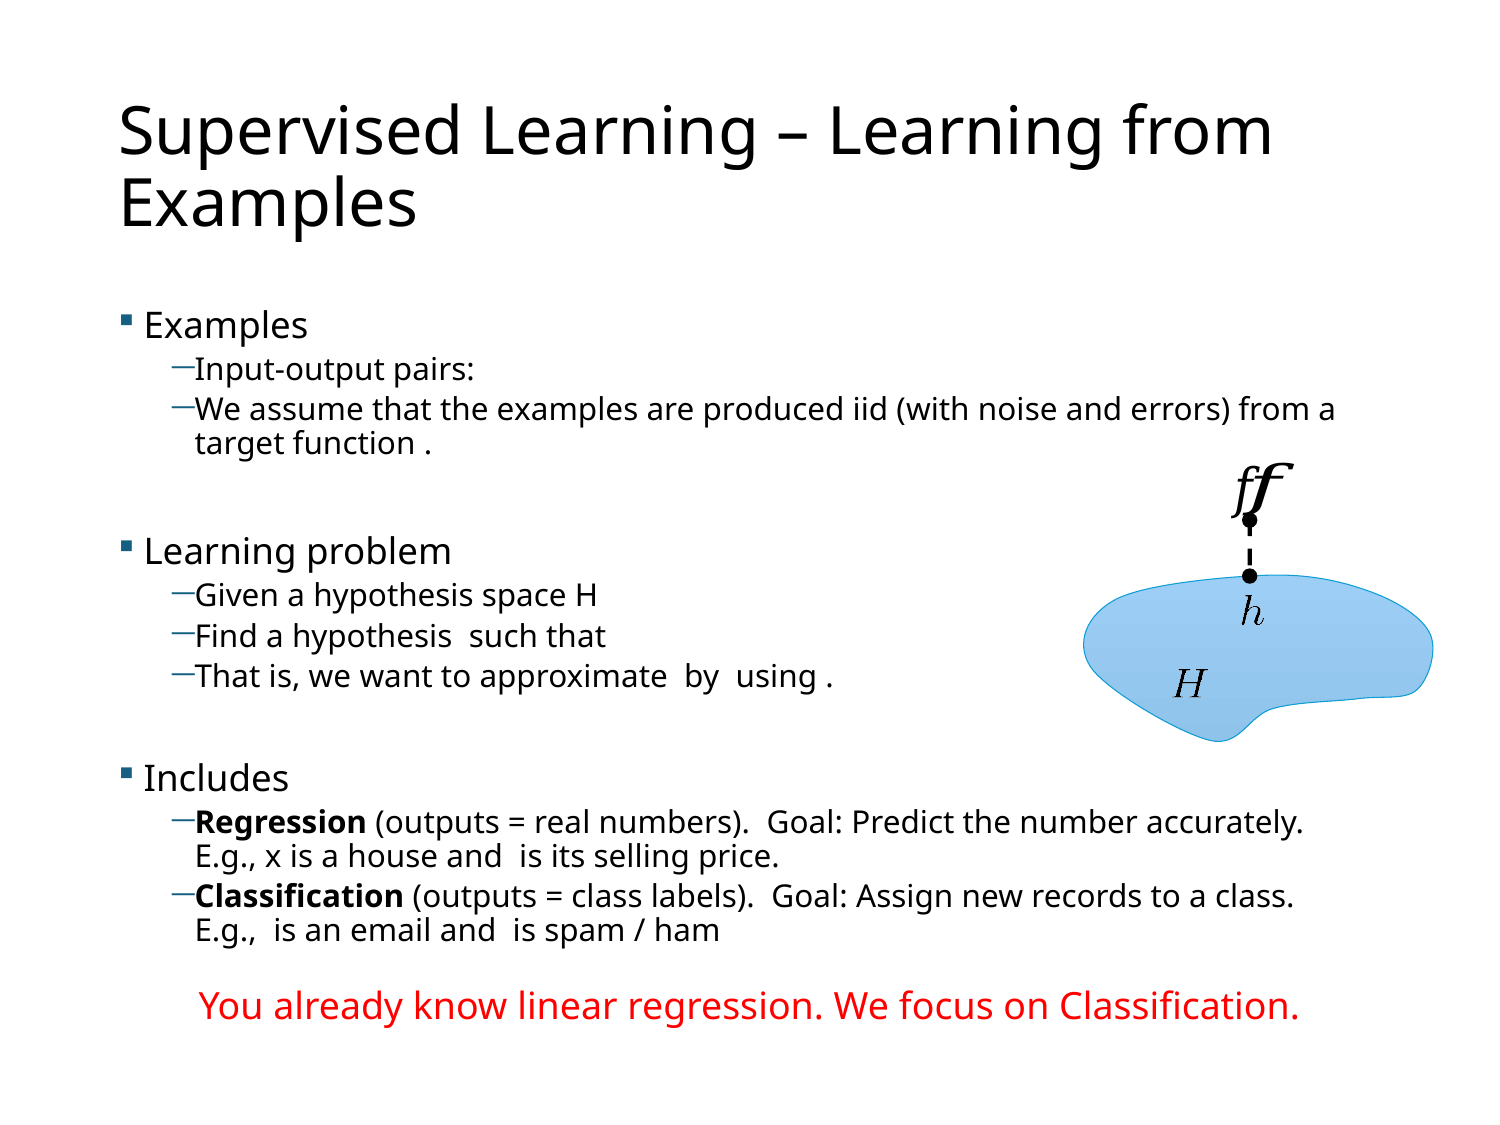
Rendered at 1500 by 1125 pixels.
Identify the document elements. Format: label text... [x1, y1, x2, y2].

picture [1240, 592, 1264, 625]
text_box You already know linear regression. We focus on Classification. [137, 974, 1363, 1035]
text_box [1242, 569, 1257, 583]
picture [1170, 668, 1209, 698]
text_box [1083, 574, 1434, 742]
text_box [1242, 514, 1257, 528]
title Supervised Learning – Learning from Examples [103, 59, 1397, 278]
